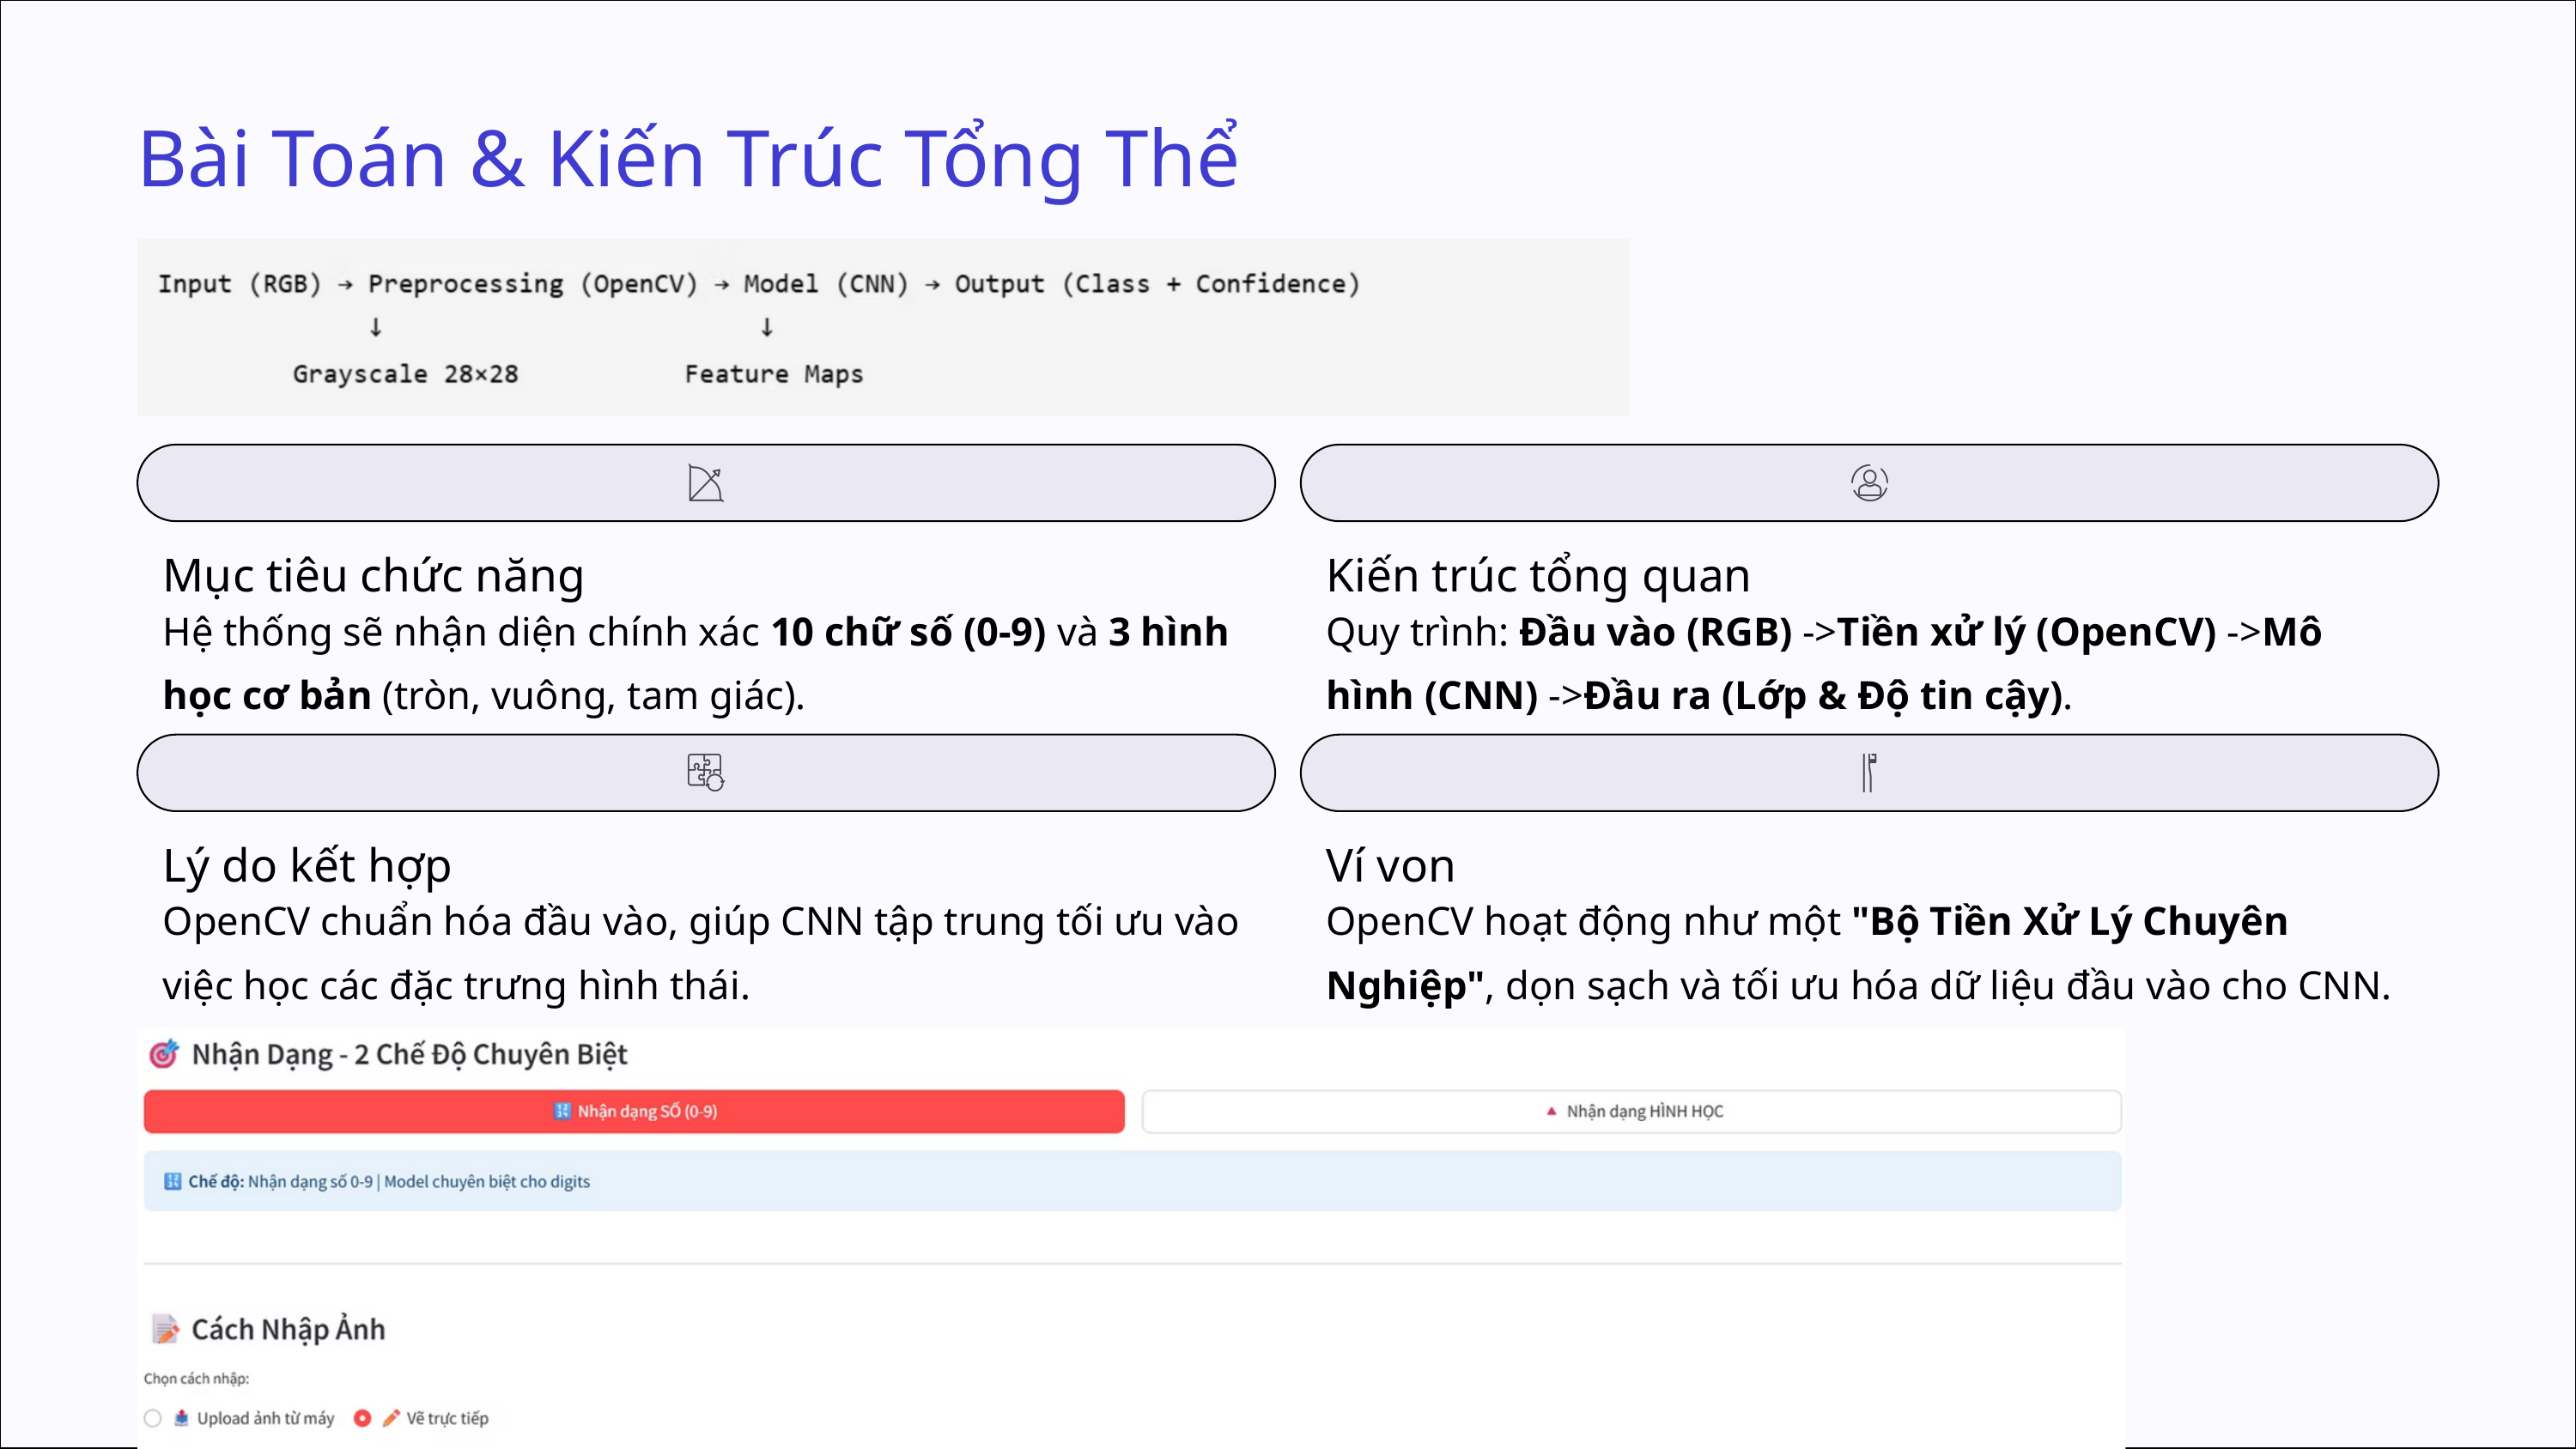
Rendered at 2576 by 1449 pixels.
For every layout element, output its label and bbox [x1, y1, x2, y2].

text_box [137, 734, 1276, 812]
text_box [1300, 734, 2439, 812]
text_box [1300, 444, 2439, 522]
text_box [137, 444, 1276, 522]
text_box [0, 0, 2576, 1449]
text_box [137, 1027, 2126, 1449]
text_box [137, 238, 1630, 416]
